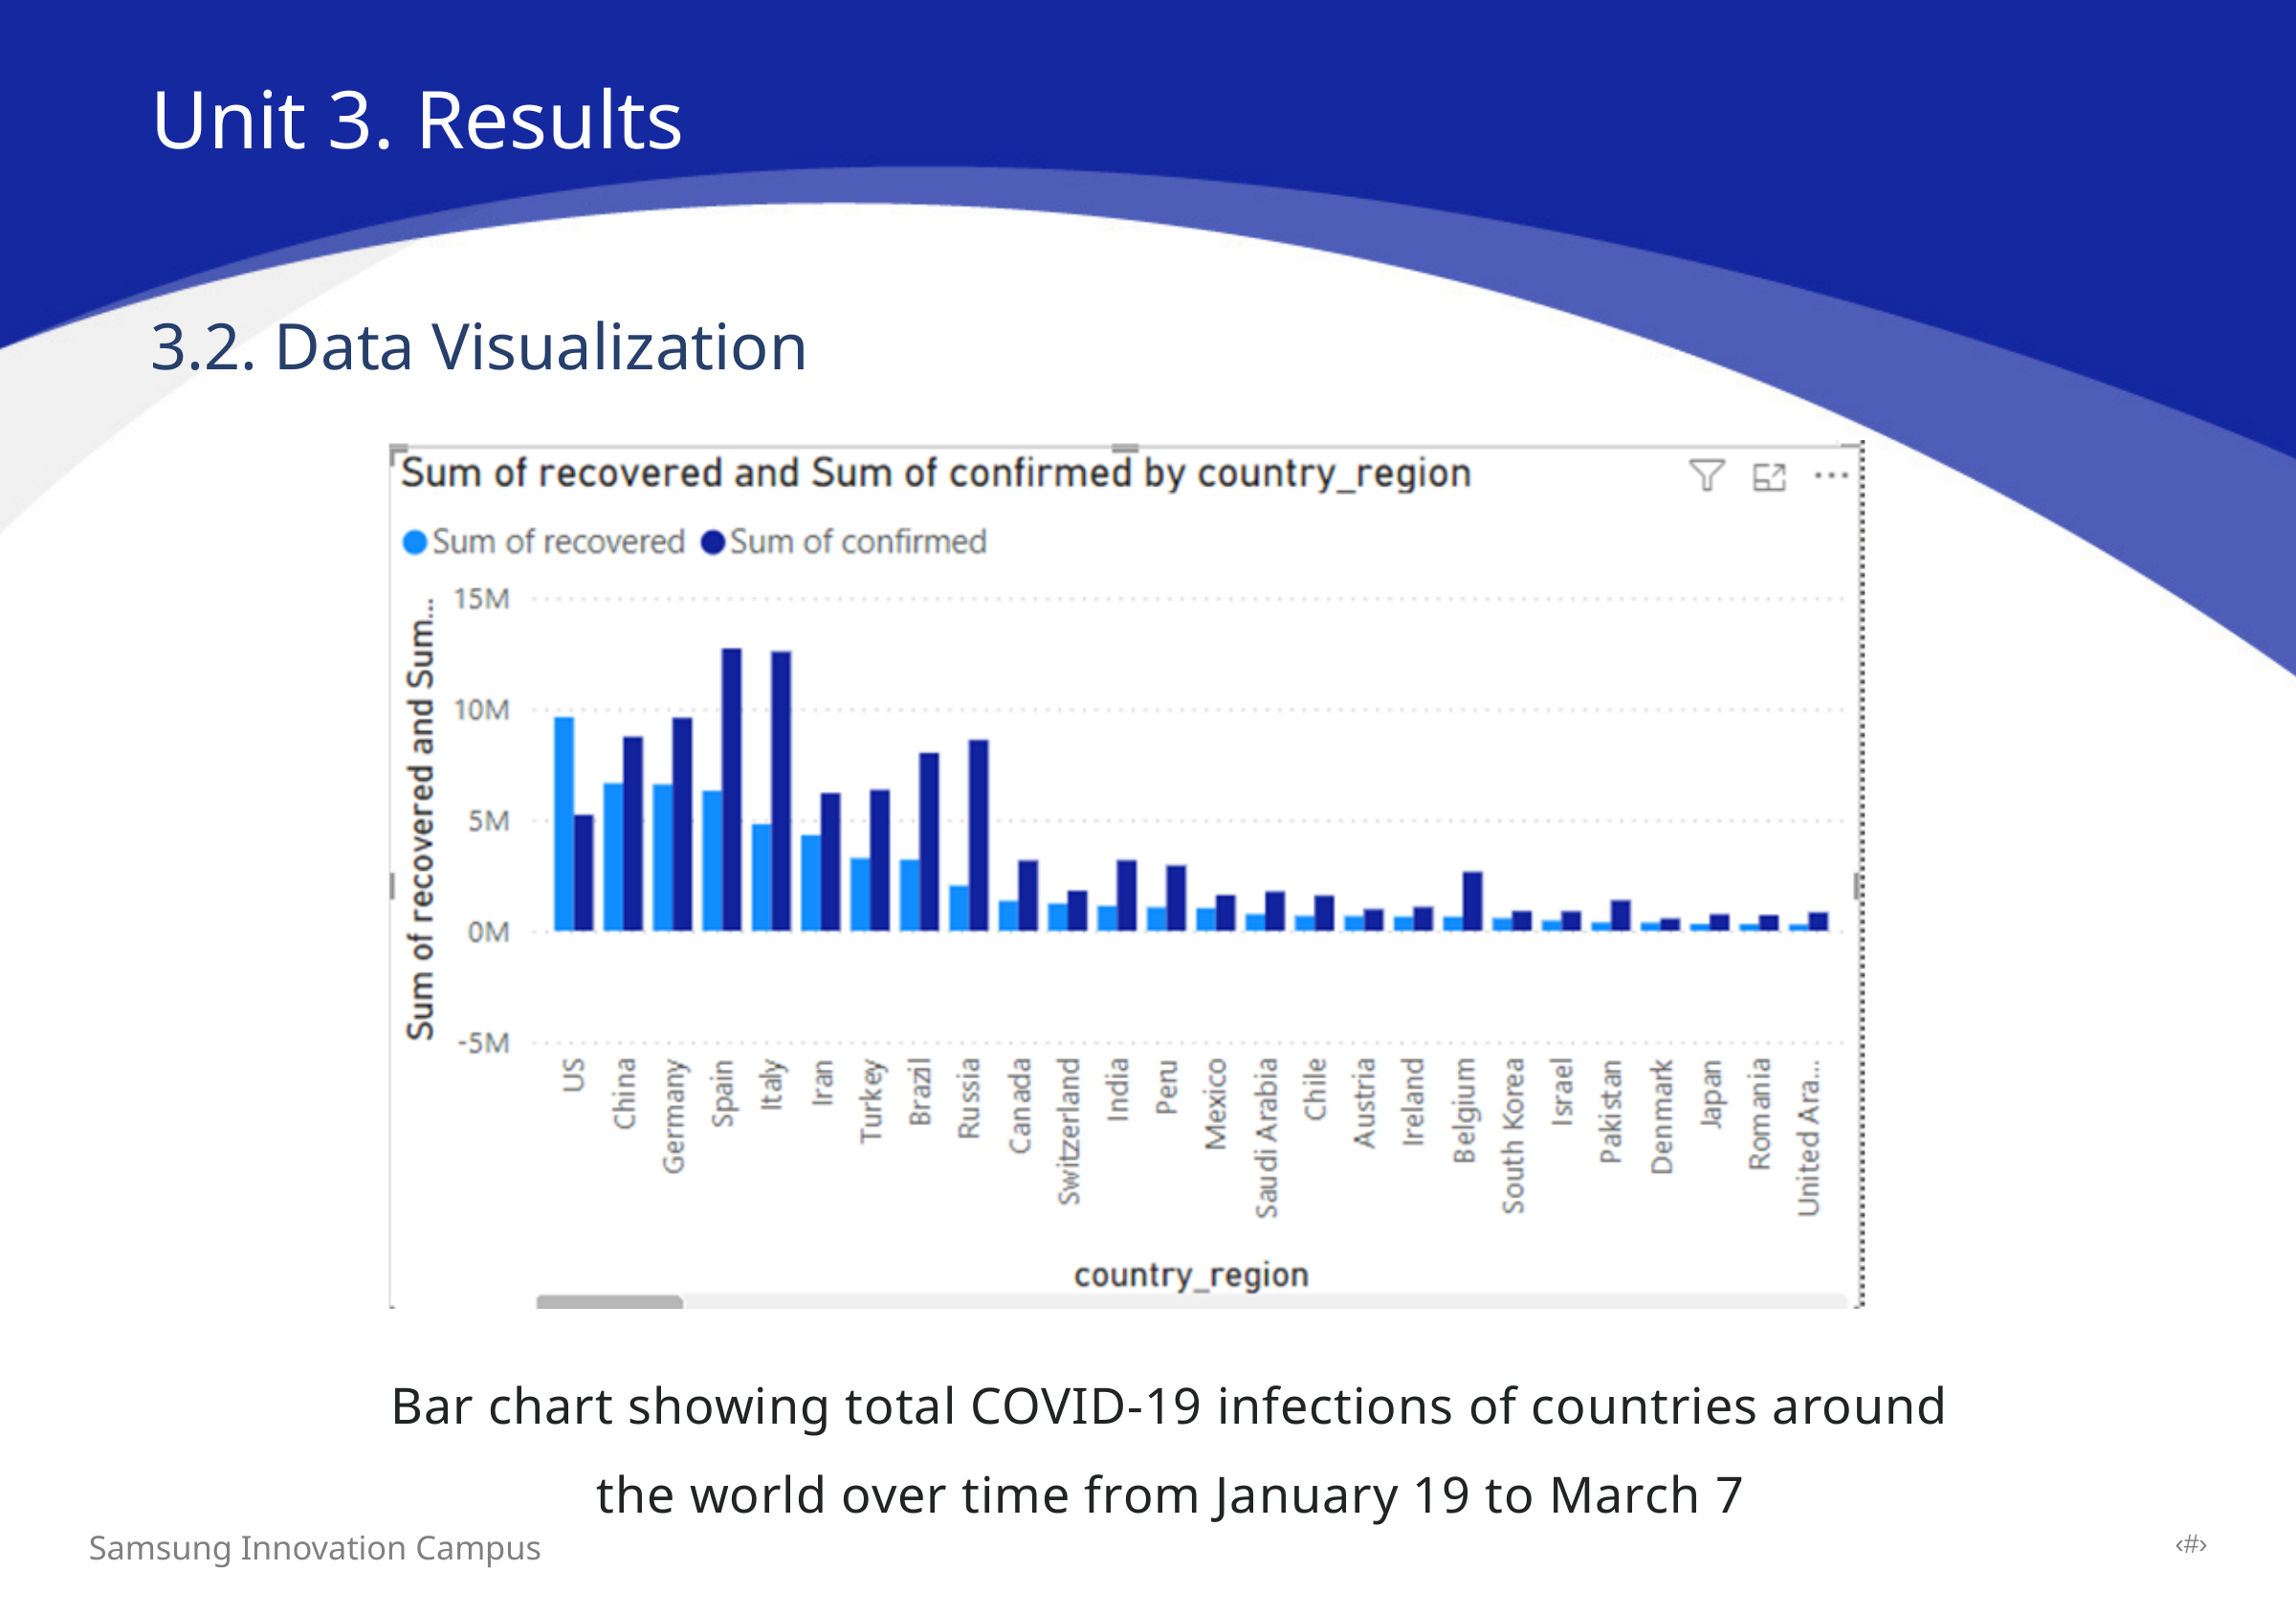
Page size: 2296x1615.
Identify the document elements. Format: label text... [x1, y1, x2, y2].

text_box Bar chart showing total COVID-19 infections of countries around the world over time from January 19 to March 7 [357, 1346, 1985, 1523]
text_box Unit 3. Results [150, 68, 2153, 165]
text_box [0, 0, 2296, 1615]
text_box ‹#› [2063, 1526, 2208, 1560]
text_box 3.2. Data Visualization [150, 305, 1538, 383]
text_box Samsung Innovation Campus [89, 1526, 769, 1567]
text_box [388, 440, 1866, 1309]
